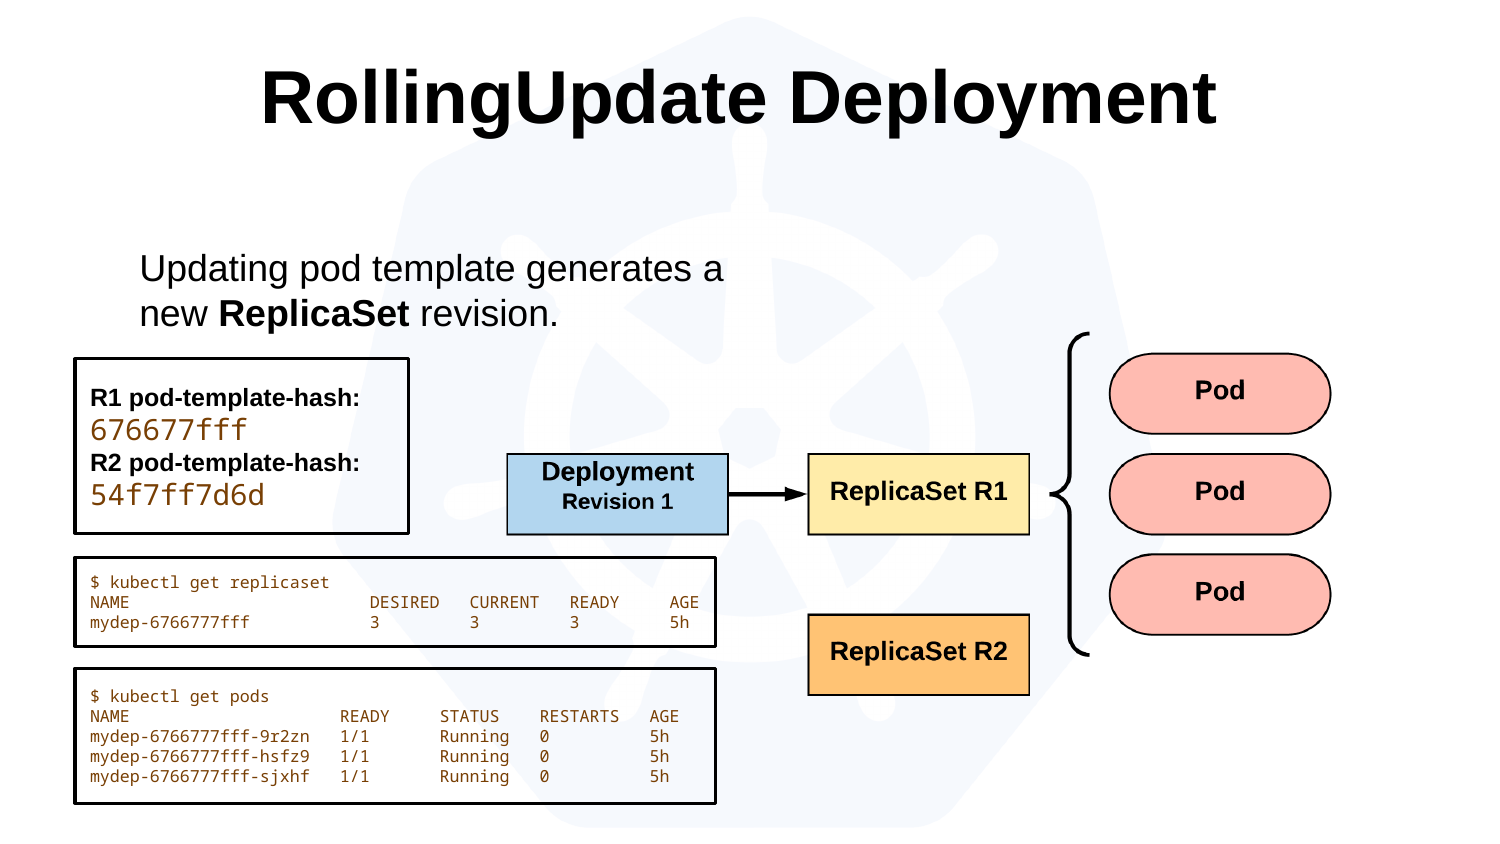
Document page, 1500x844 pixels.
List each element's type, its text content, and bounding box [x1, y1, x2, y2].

list $ kubectl get replicaset NAME DESIRED CURRENT READY AGE mydep-6766777fff 3 3 3 5h [75, 557, 462, 647]
picture [467, 292, 1371, 735]
text_box Updating pod template generates a new ReplicaSet revision. [124, 229, 765, 338]
title RollingUpdate Deployment [75, 33, 1425, 175]
list $ kubectl get pods NAME READY STATUS RESTARTS AGE mydep-6766777fff-9r2zn 1/1 Running 0 5h mydep-6766777fff-hsfz9 1/1 Running 0 5h mydep-6766777fff-sjxhf 1/1 Running 0 5h [75, 668, 716, 804]
text_box R1 pod-template-hash: 676677fff R2 pod-template-hash: 54f7ff7d6d [74, 358, 409, 534]
